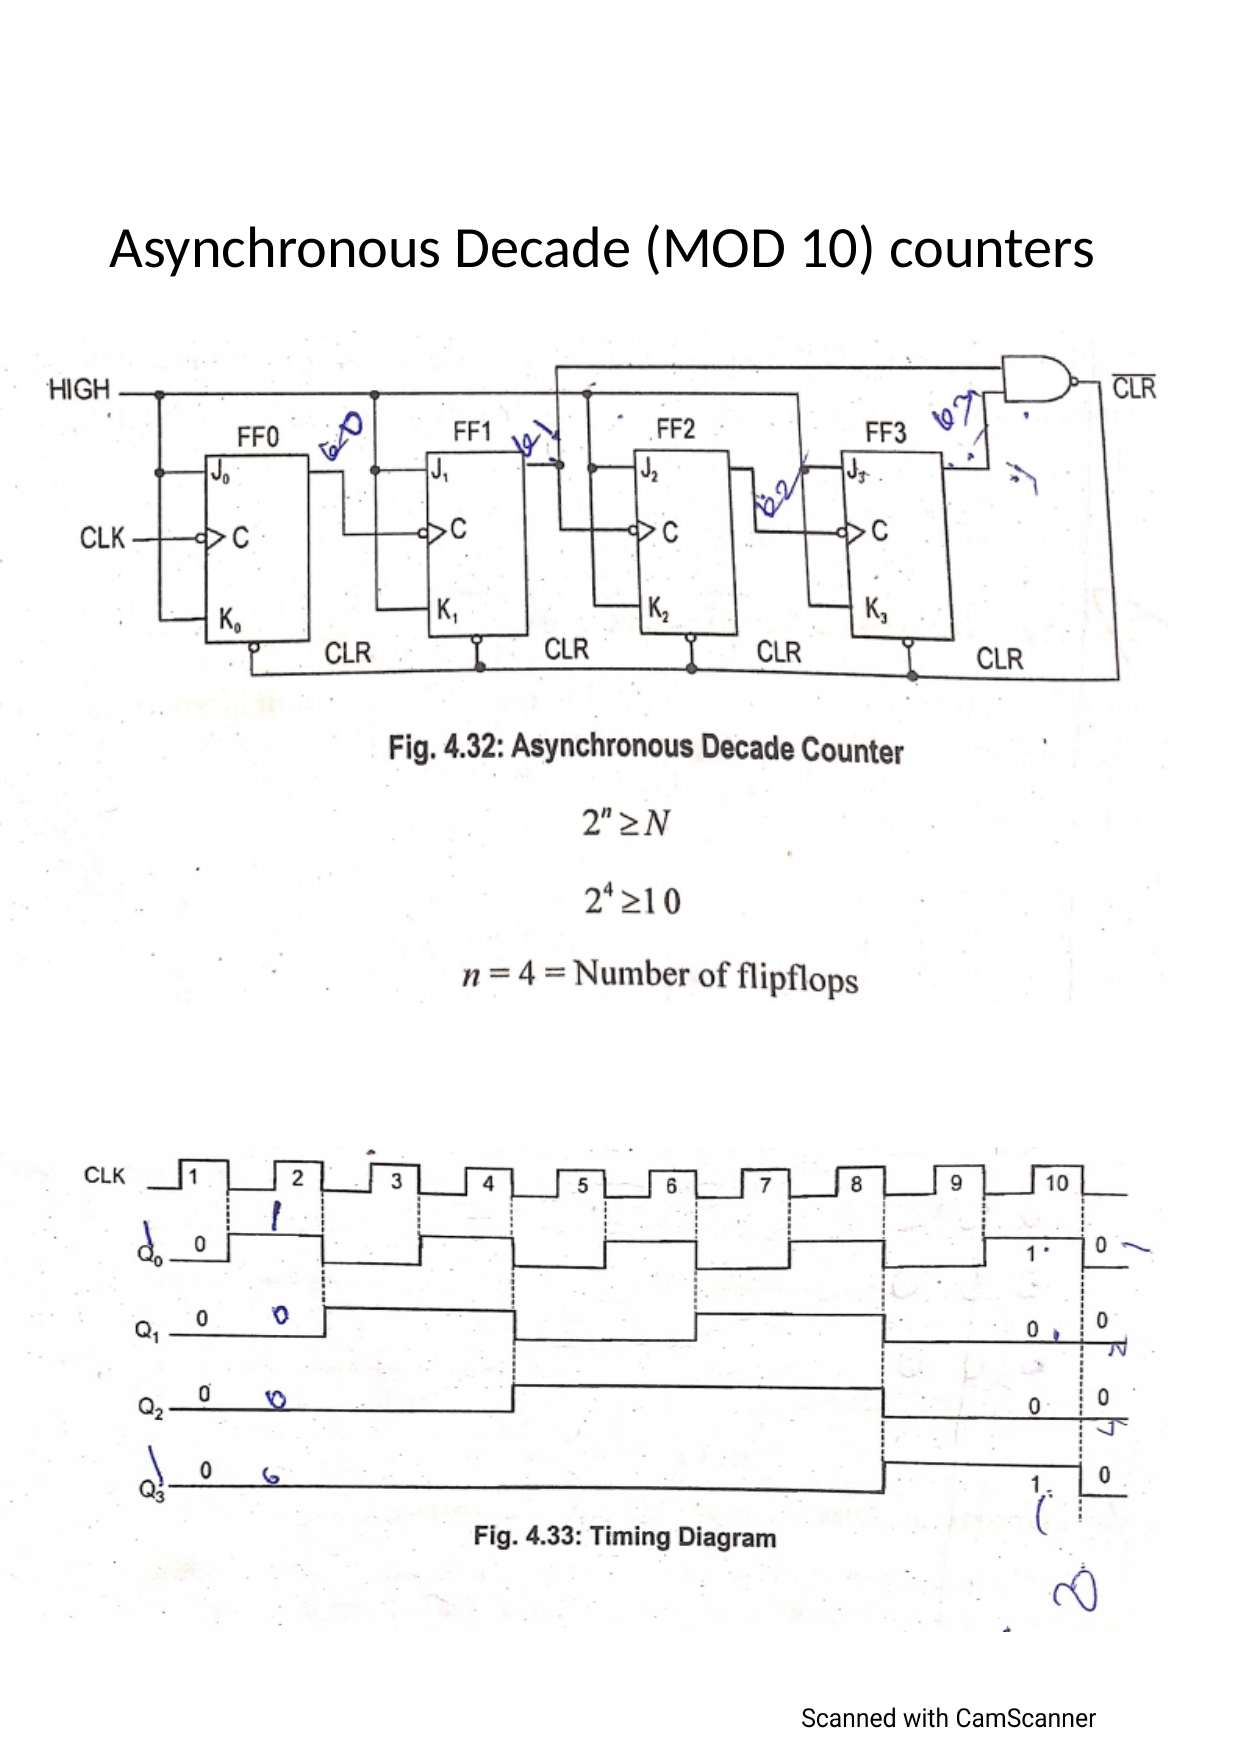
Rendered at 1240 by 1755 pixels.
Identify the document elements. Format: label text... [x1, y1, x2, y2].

picture [802, 1704, 1096, 1729]
text_box Asynchronous Decade (MOD 10) counters [94, 202, 1194, 287]
picture [0, 1076, 1168, 1633]
picture [0, 301, 1168, 1040]
